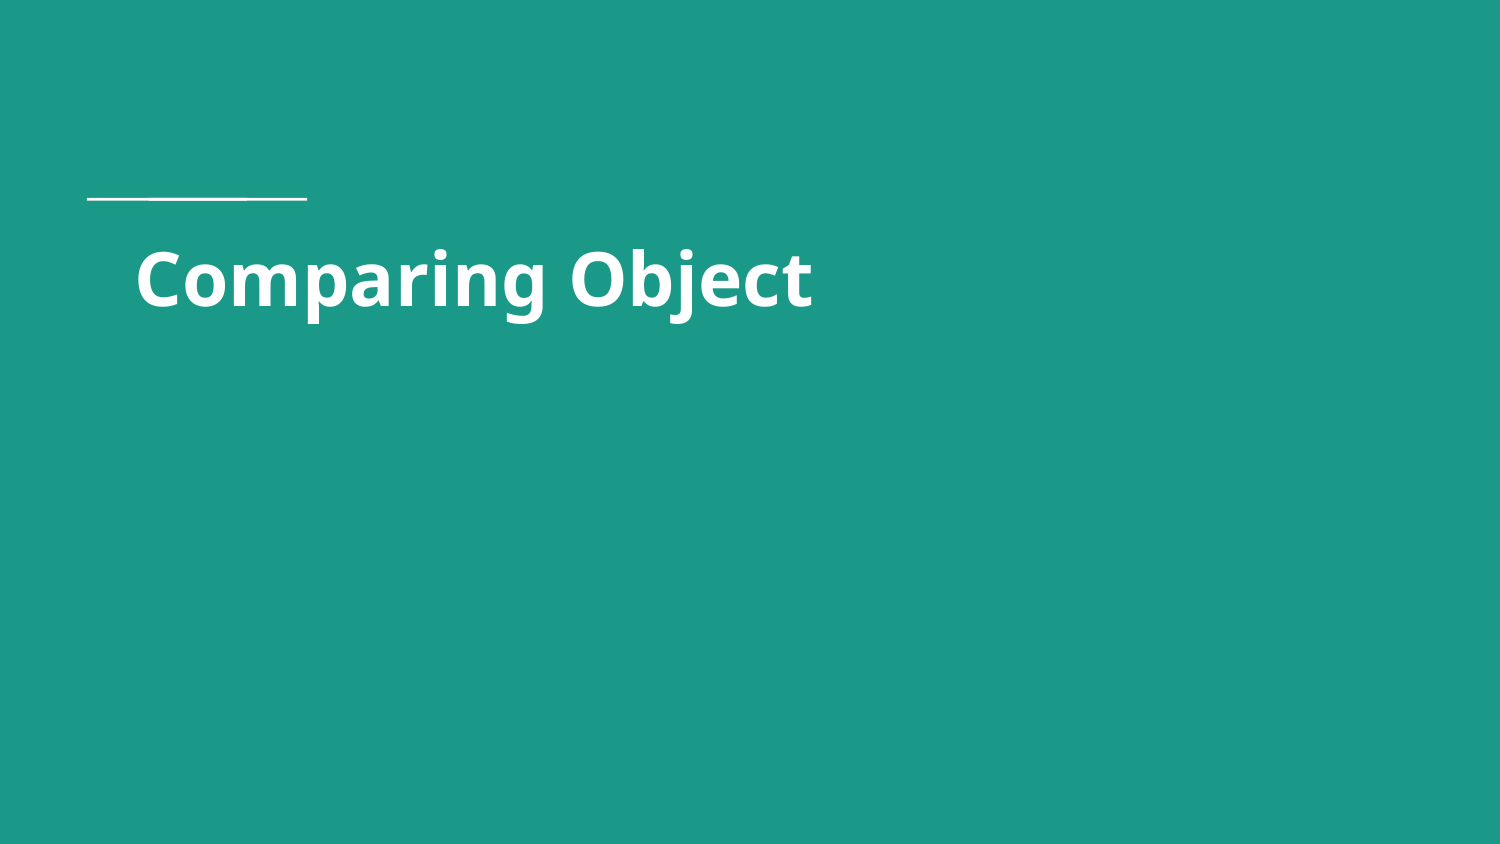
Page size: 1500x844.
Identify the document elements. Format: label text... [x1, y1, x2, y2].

title Comparing Object [119, 216, 1381, 466]
